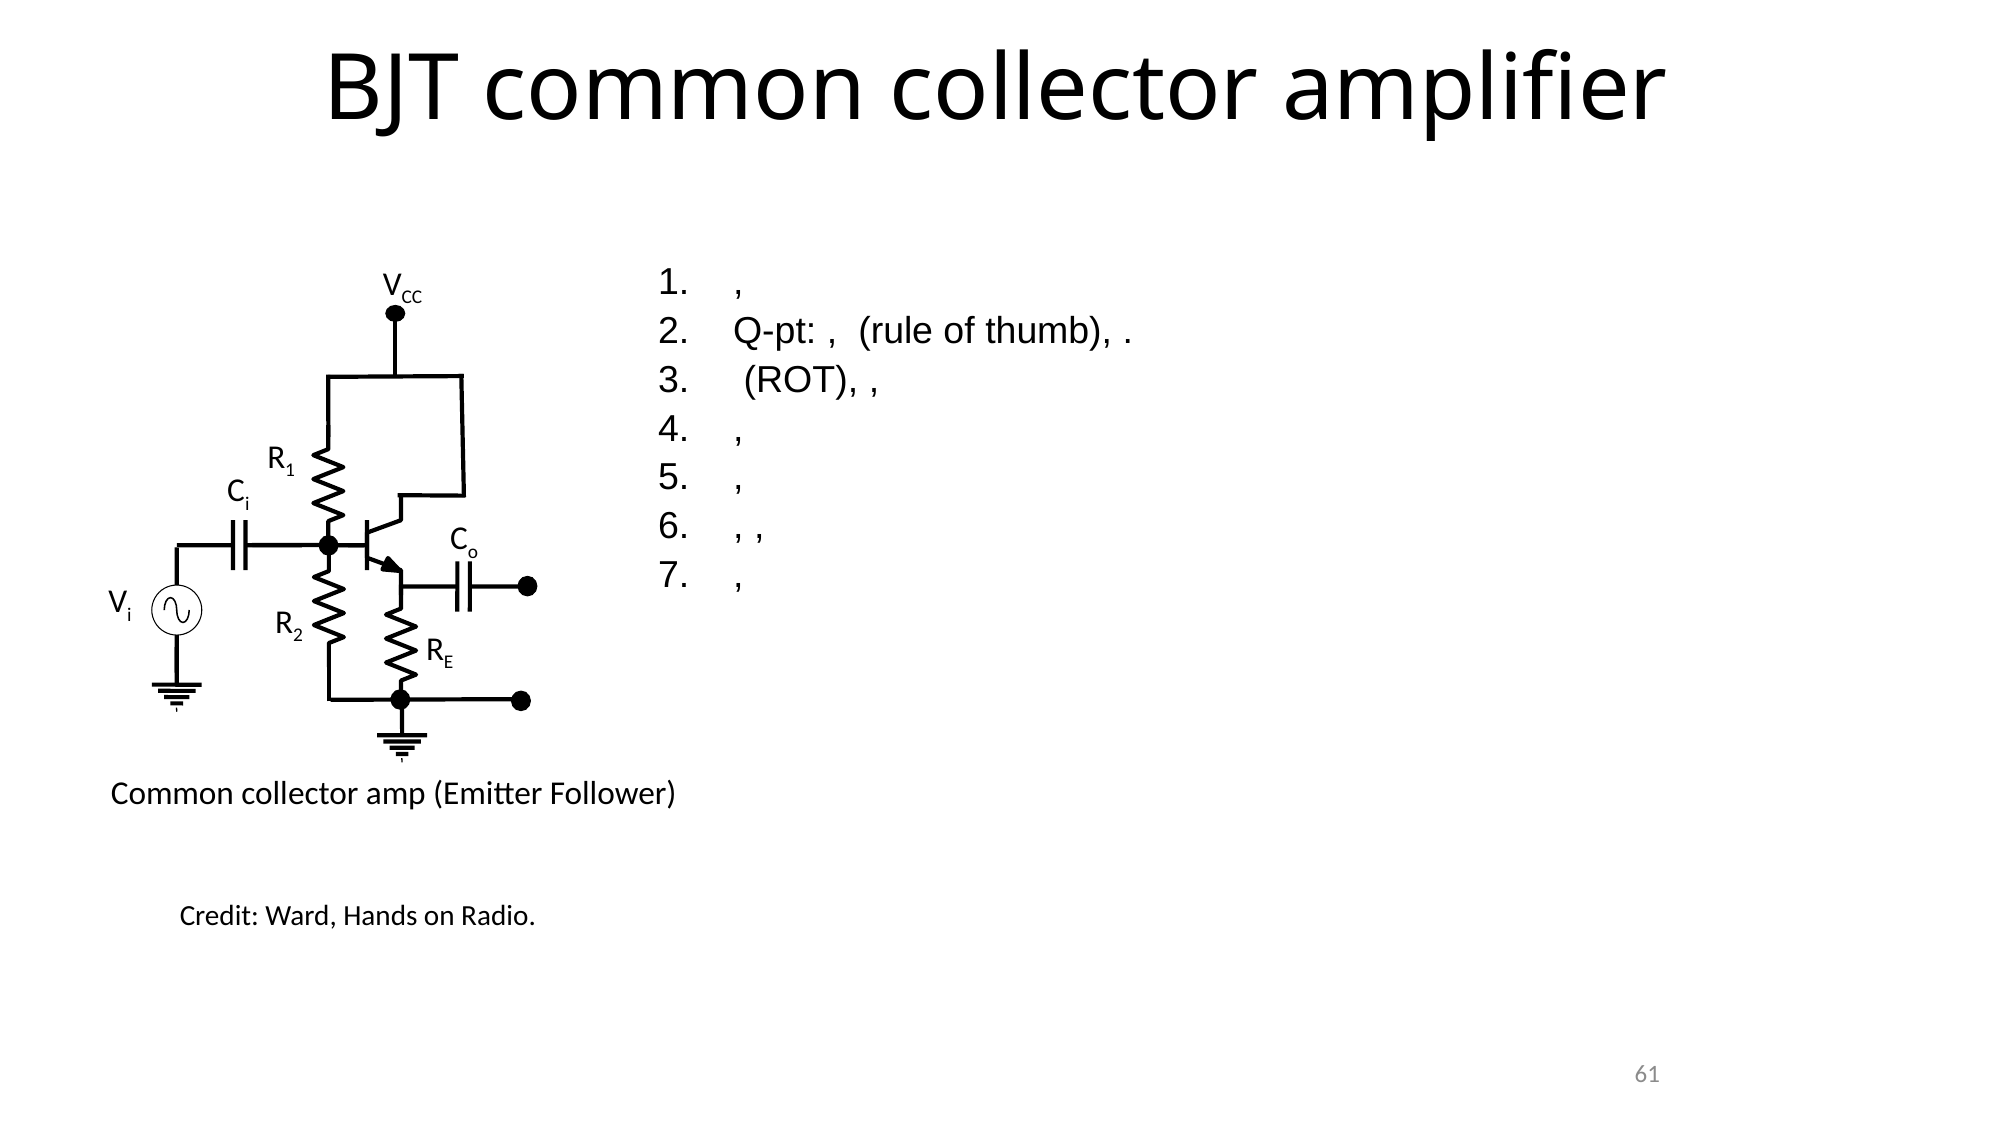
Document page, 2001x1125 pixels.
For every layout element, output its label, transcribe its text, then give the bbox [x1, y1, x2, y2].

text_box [91, 254, 697, 820]
slide_number 61 [1325, 1042, 1675, 1103]
title BJT common collector amplifier [54, 18, 1938, 162]
text_box Credit: Ward, Hands on Radio. [165, 889, 552, 939]
